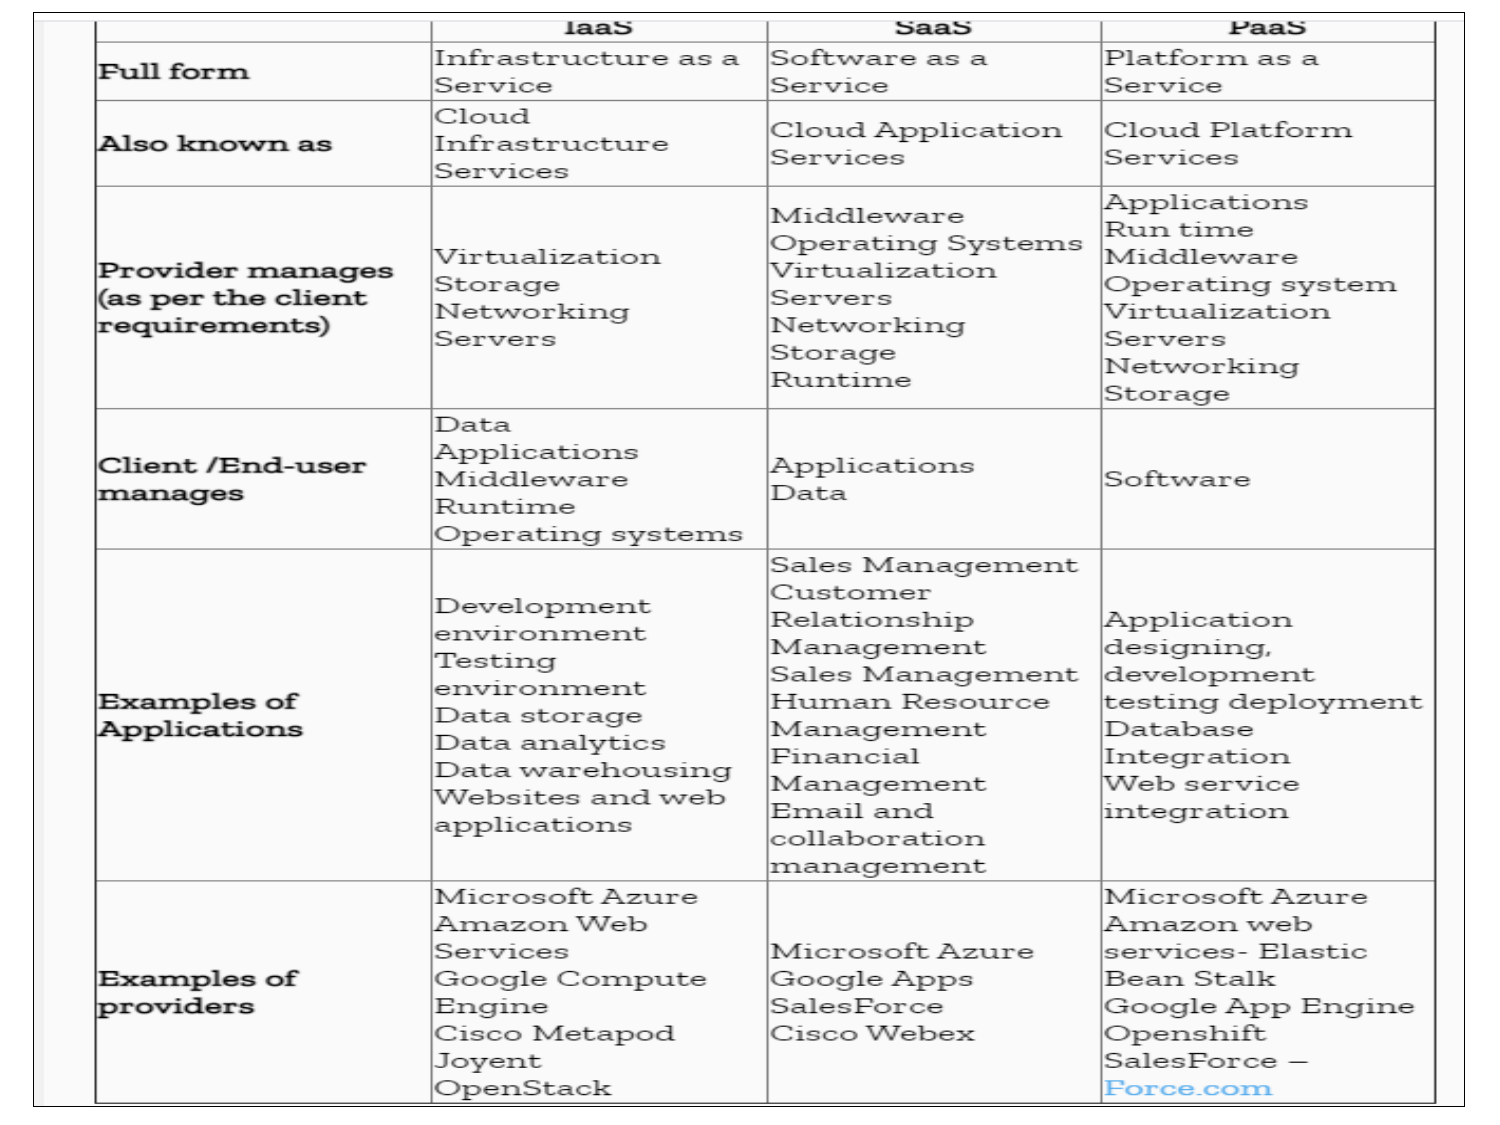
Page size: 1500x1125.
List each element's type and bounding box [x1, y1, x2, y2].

list [33, 12, 1465, 1108]
